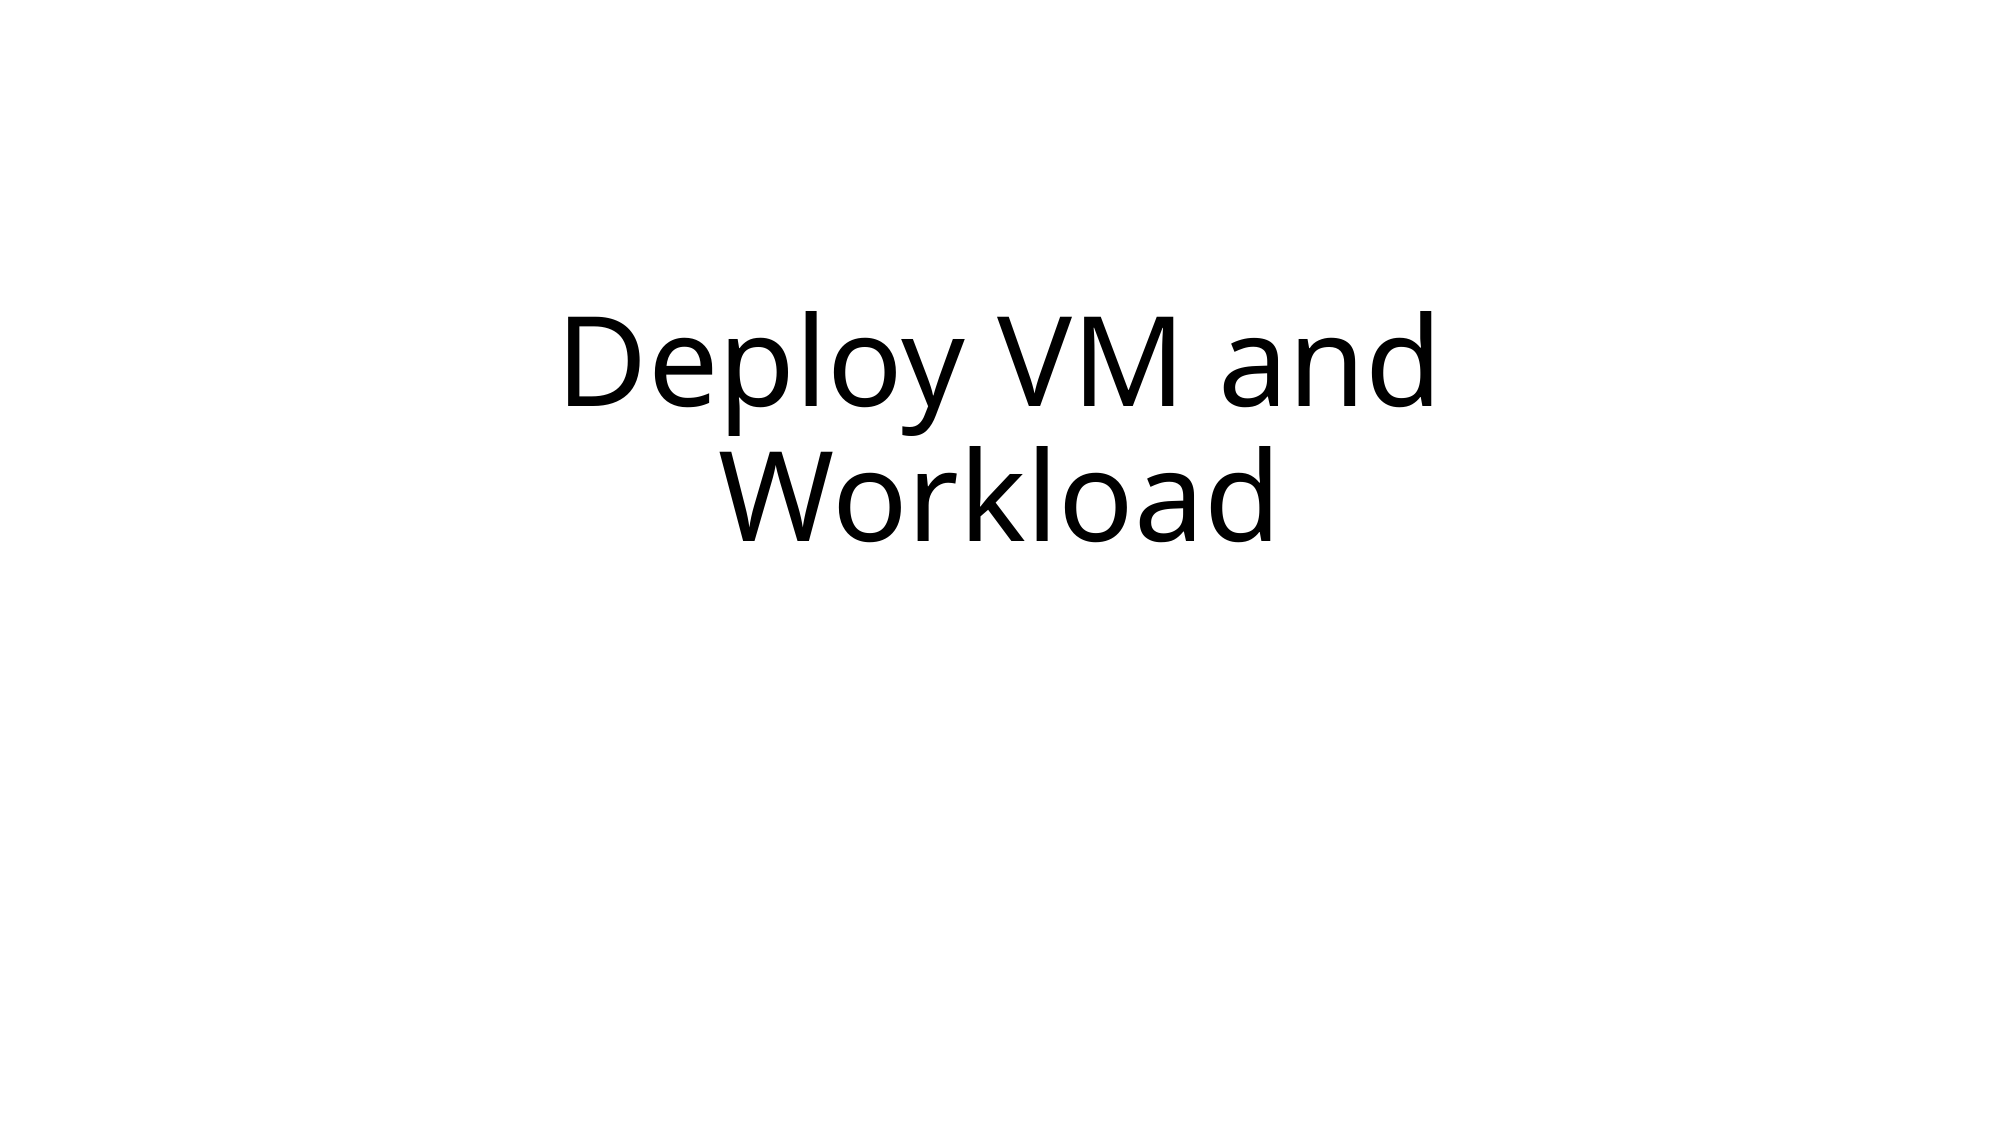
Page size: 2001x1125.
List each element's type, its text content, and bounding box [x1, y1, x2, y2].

title Deploy VM and Workload [249, 184, 1750, 576]
